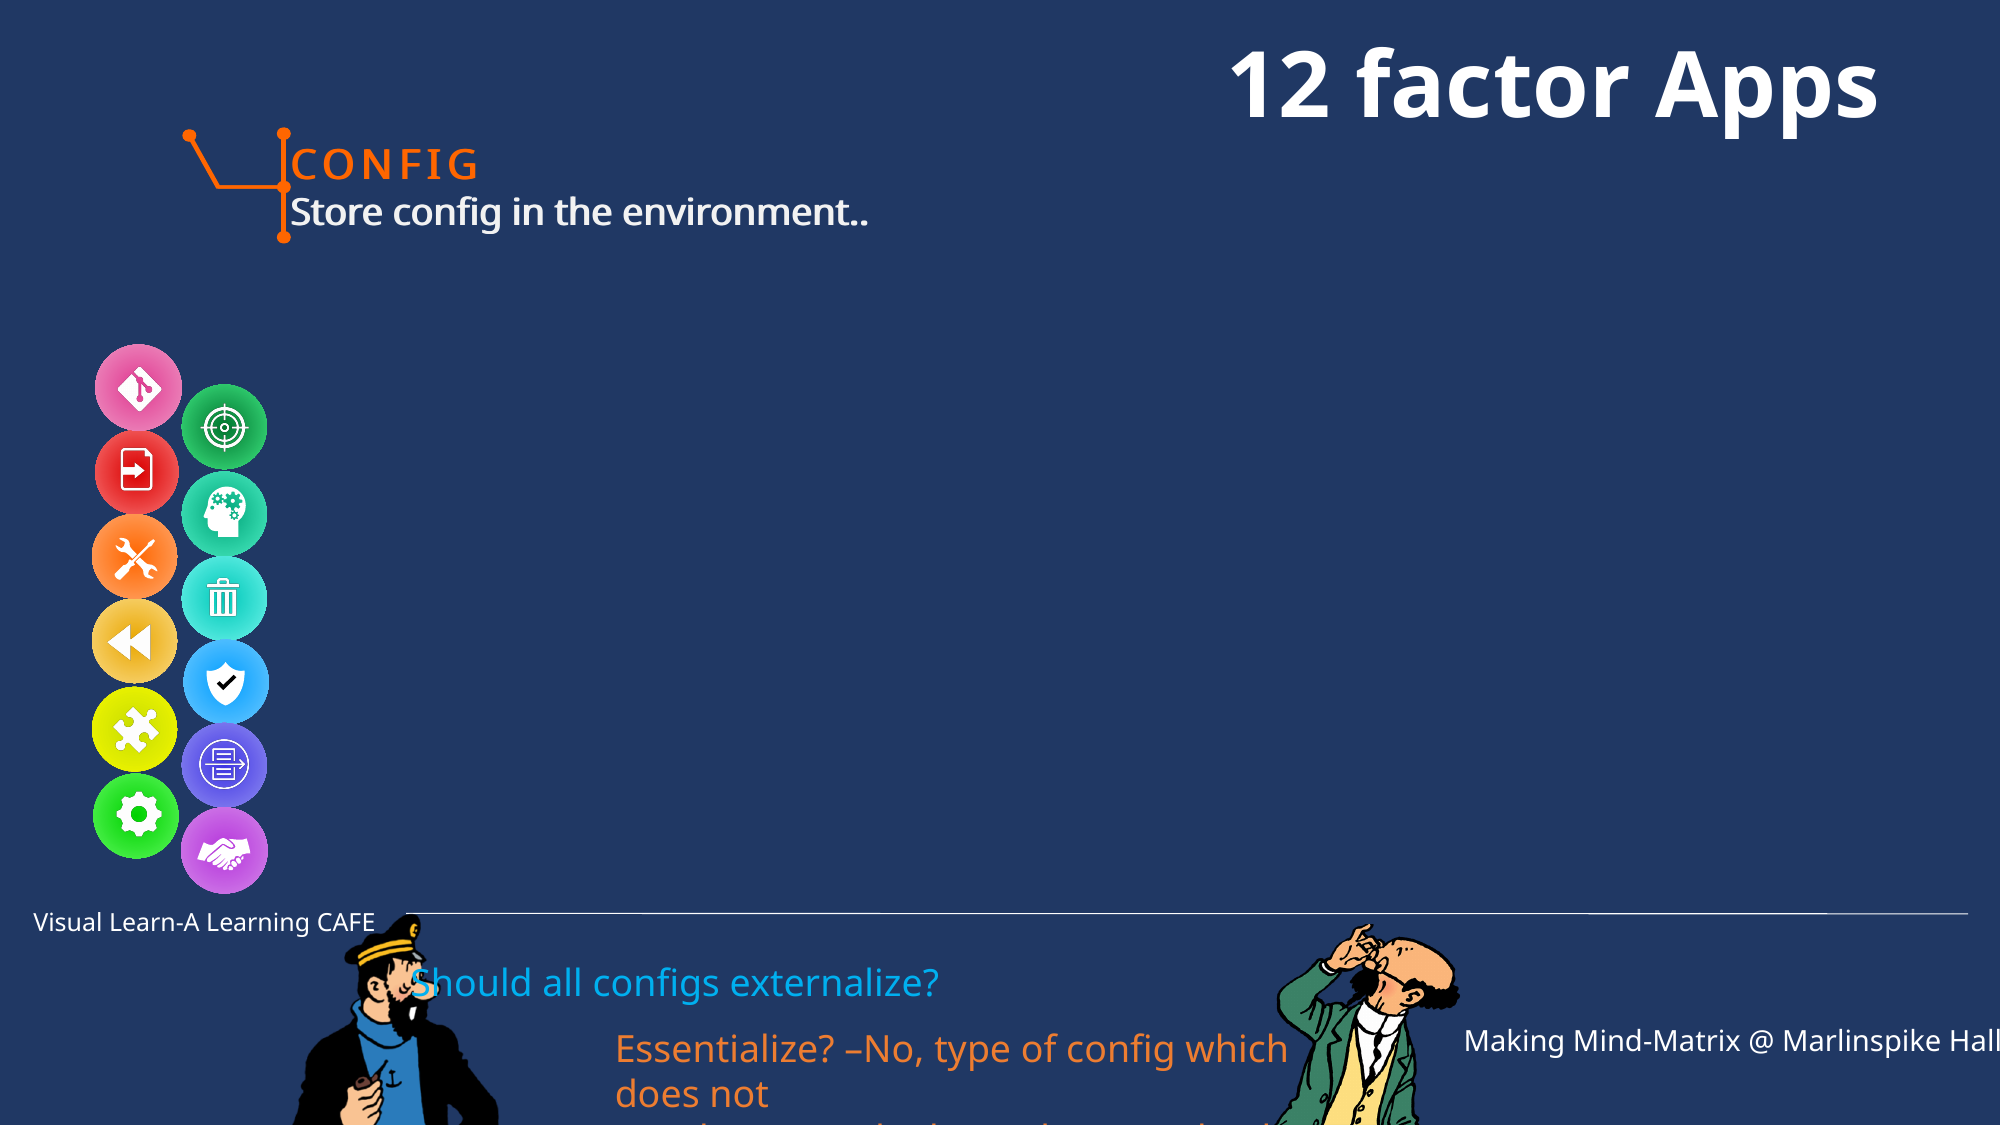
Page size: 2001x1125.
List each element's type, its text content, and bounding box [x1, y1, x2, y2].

text_box [203, 803, 246, 807]
text_box [181, 383, 268, 470]
text_box Should all configs externalize? [501, 951, 955, 1012]
picture [1199, 924, 1523, 1125]
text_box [203, 486, 246, 537]
text_box [182, 638, 270, 724]
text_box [197, 837, 252, 872]
text_box [180, 746, 185, 784]
picture [94, 611, 163, 673]
text_box [180, 555, 268, 640]
text_box CONFIG Store config in the environment.. [184, 127, 895, 244]
text_box [180, 806, 269, 883]
picture [196, 399, 253, 456]
text_box [207, 721, 241, 725]
text_box Essentialize? –No, type of config which does not vary between deploys, Please make that part of code. [599, 1017, 1199, 1125]
text_box [91, 685, 179, 773]
text_box [108, 772, 163, 782]
text_box Making Mind-Matrix @ Marlinspike Hall [1523, 1012, 2000, 1058]
text_box [171, 790, 180, 842]
text_box Visual Learn-A Learning CAFE [18, 883, 407, 944]
picture [287, 910, 501, 1125]
text_box [263, 745, 268, 786]
text_box [180, 470, 268, 556]
text_box 12 factor Apps [1211, 18, 1896, 143]
picture [185, 725, 263, 803]
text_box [95, 344, 182, 431]
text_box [204, 661, 247, 706]
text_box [95, 431, 179, 515]
picture [200, 574, 246, 620]
picture [107, 782, 171, 846]
text_box [102, 599, 179, 685]
picture [108, 703, 165, 759]
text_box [91, 514, 178, 599]
text_box [92, 783, 168, 860]
